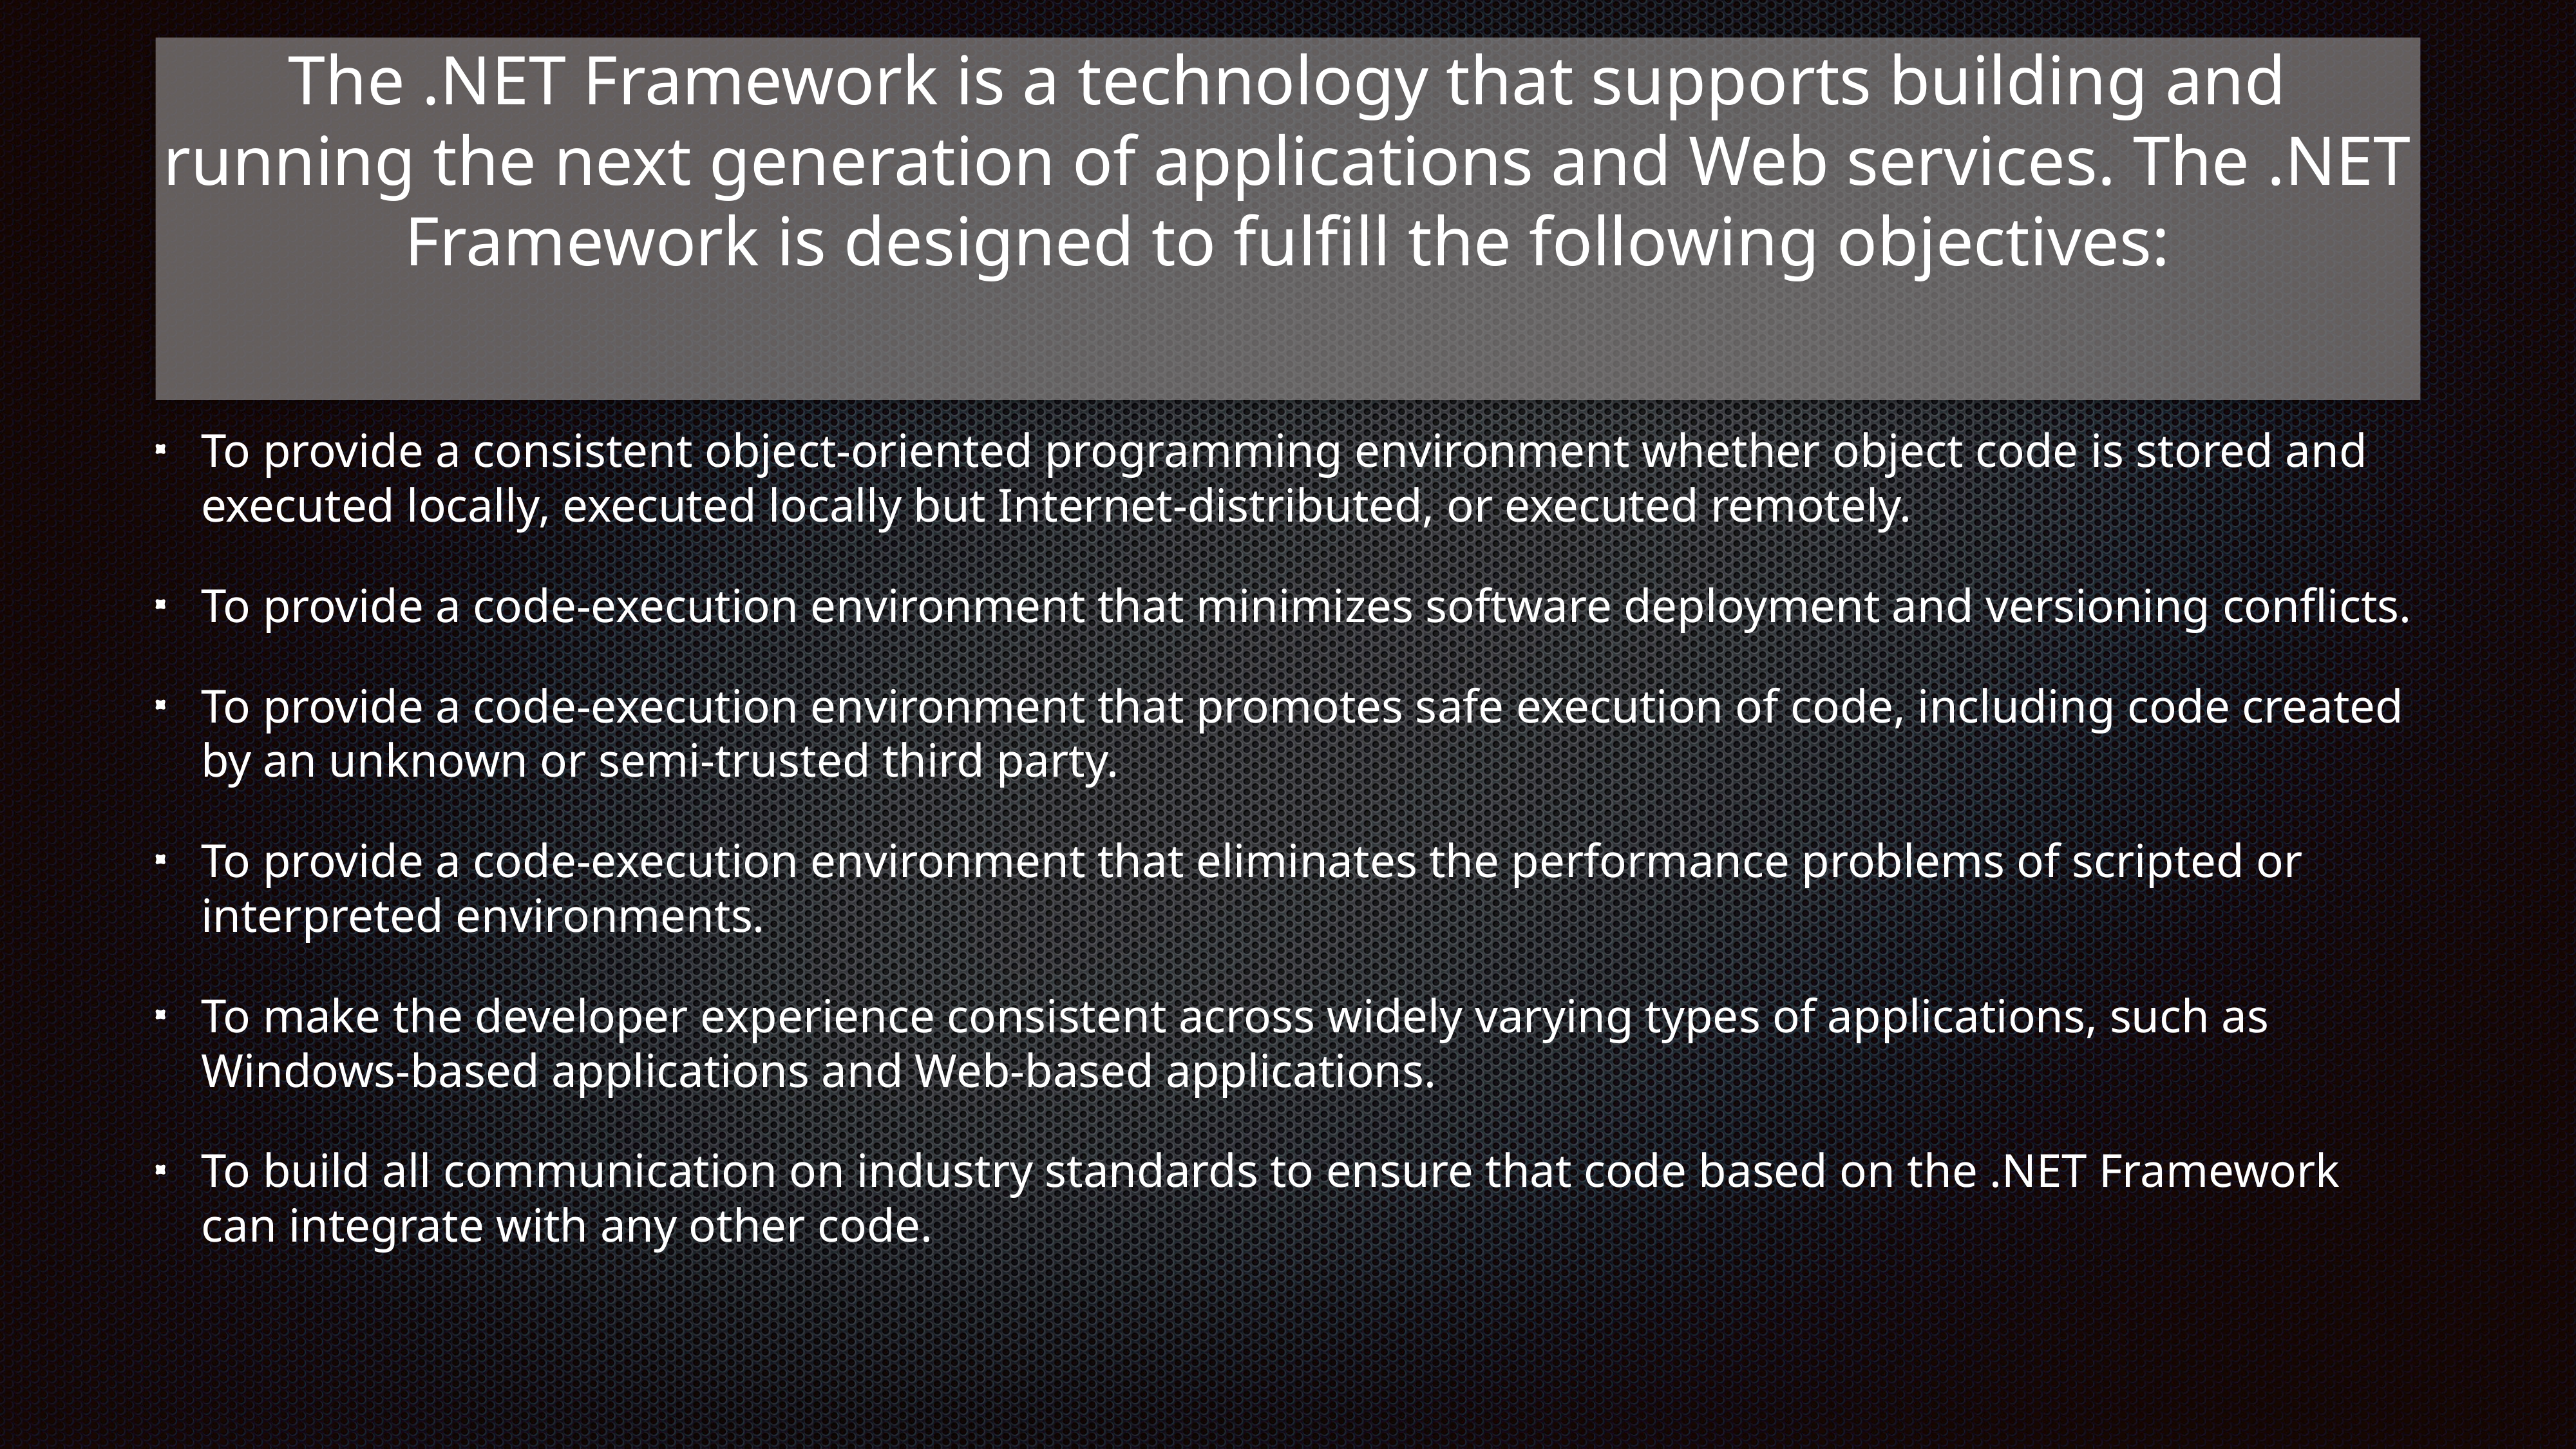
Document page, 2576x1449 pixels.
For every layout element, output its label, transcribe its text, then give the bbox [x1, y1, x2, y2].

picture [0, 0, 2576, 1449]
title The .NET Framework is a technology that supports building and running the next generation of applications and Web services. The .NET Framework is designed to fulfill the following objectives: [155, 37, 2421, 401]
list To provide a consistent object-oriented programming environment whether object code is stored and executed locally, executed locally but Internet-distributed, or executed remotely. To provide a code-execution environment that minimizes software deployment and versioning conflicts. To provide a code-execution environment that promotes safe execution of code, including code created by an unknown or semi-trusted third party. To provide a code-execution environment that eliminates the performance problems of scripted or interpreted environments. To make the developer experience consistent across widely varying types of applications, such as Windows-based applications and Web-based applications. To build all communication on industry standards to ensure that code based on the .NET Framework can integrate with any other code. [155, 412, 2421, 1262]
